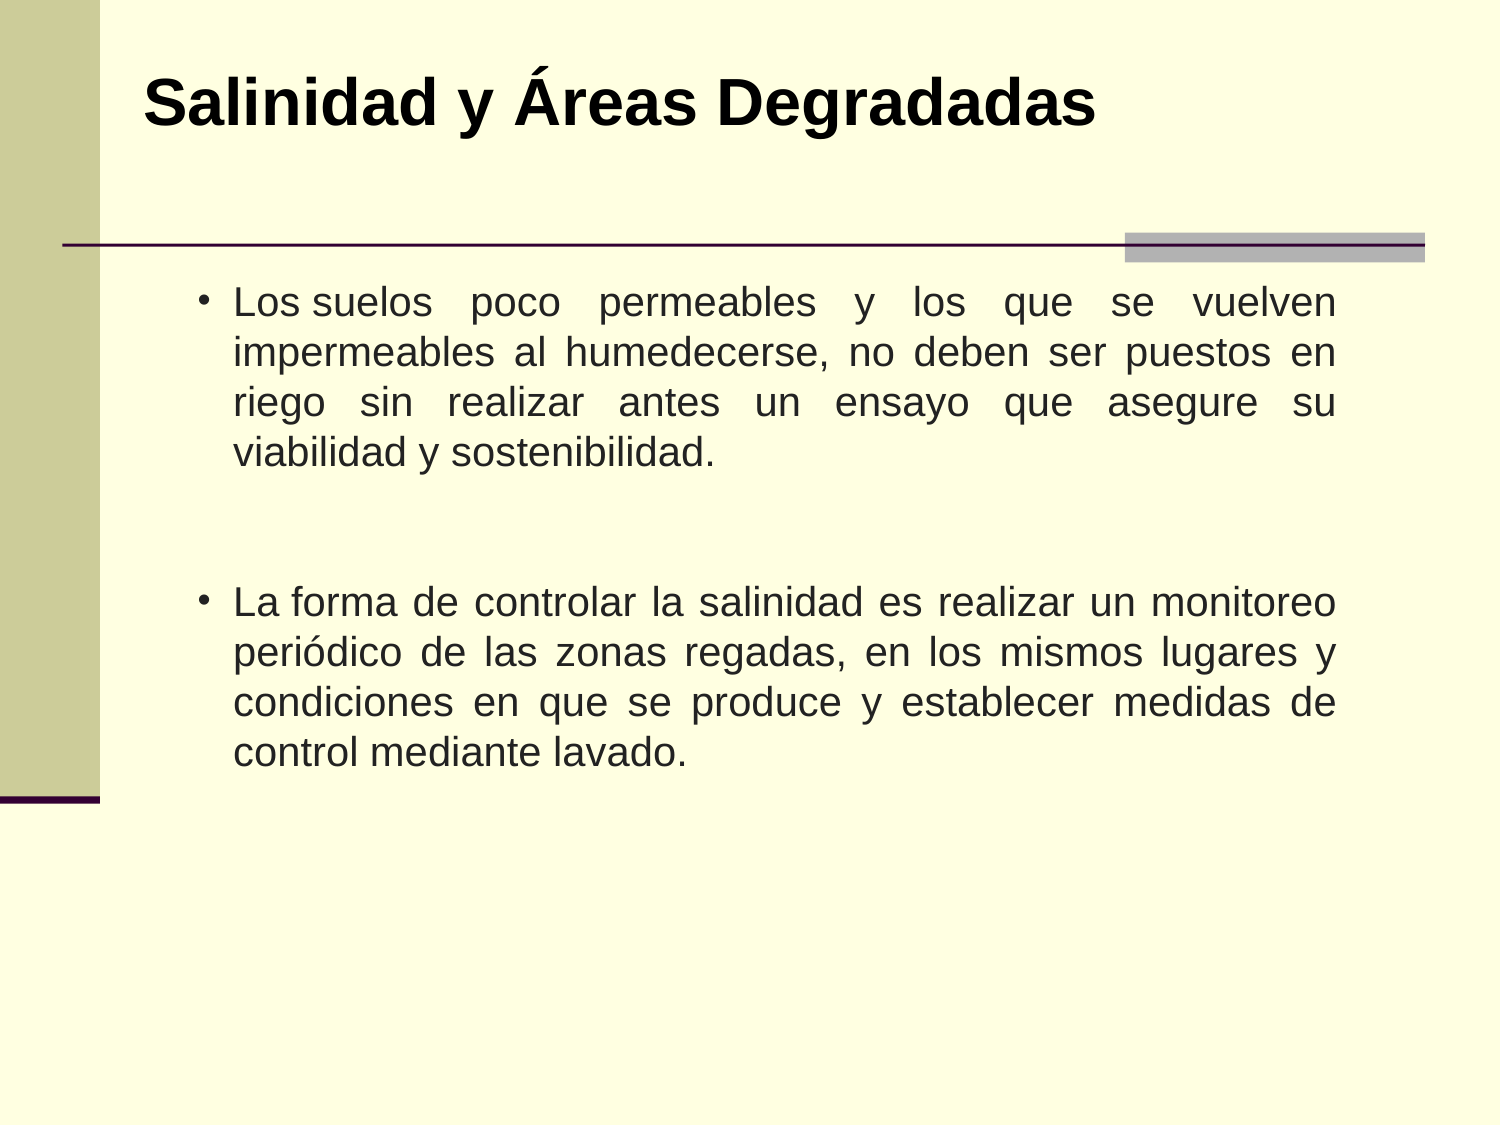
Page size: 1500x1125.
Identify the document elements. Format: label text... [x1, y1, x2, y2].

text_box Los suelos poco permeables y los que se vuelven impermeables al humedecerse, no deben ser puestos en riego sin realizar antes un ensayo que asegure su viabilidad y sostenibilidad. La forma de controlar la salinidad es realizar un monitoreo periódico de las zonas regadas, en los mismos lugares y condiciones en que se produce y establecer medidas de control mediante lavado. [183, 267, 1353, 783]
text_box Salinidad y Áreas Degradadas [128, 51, 1114, 147]
